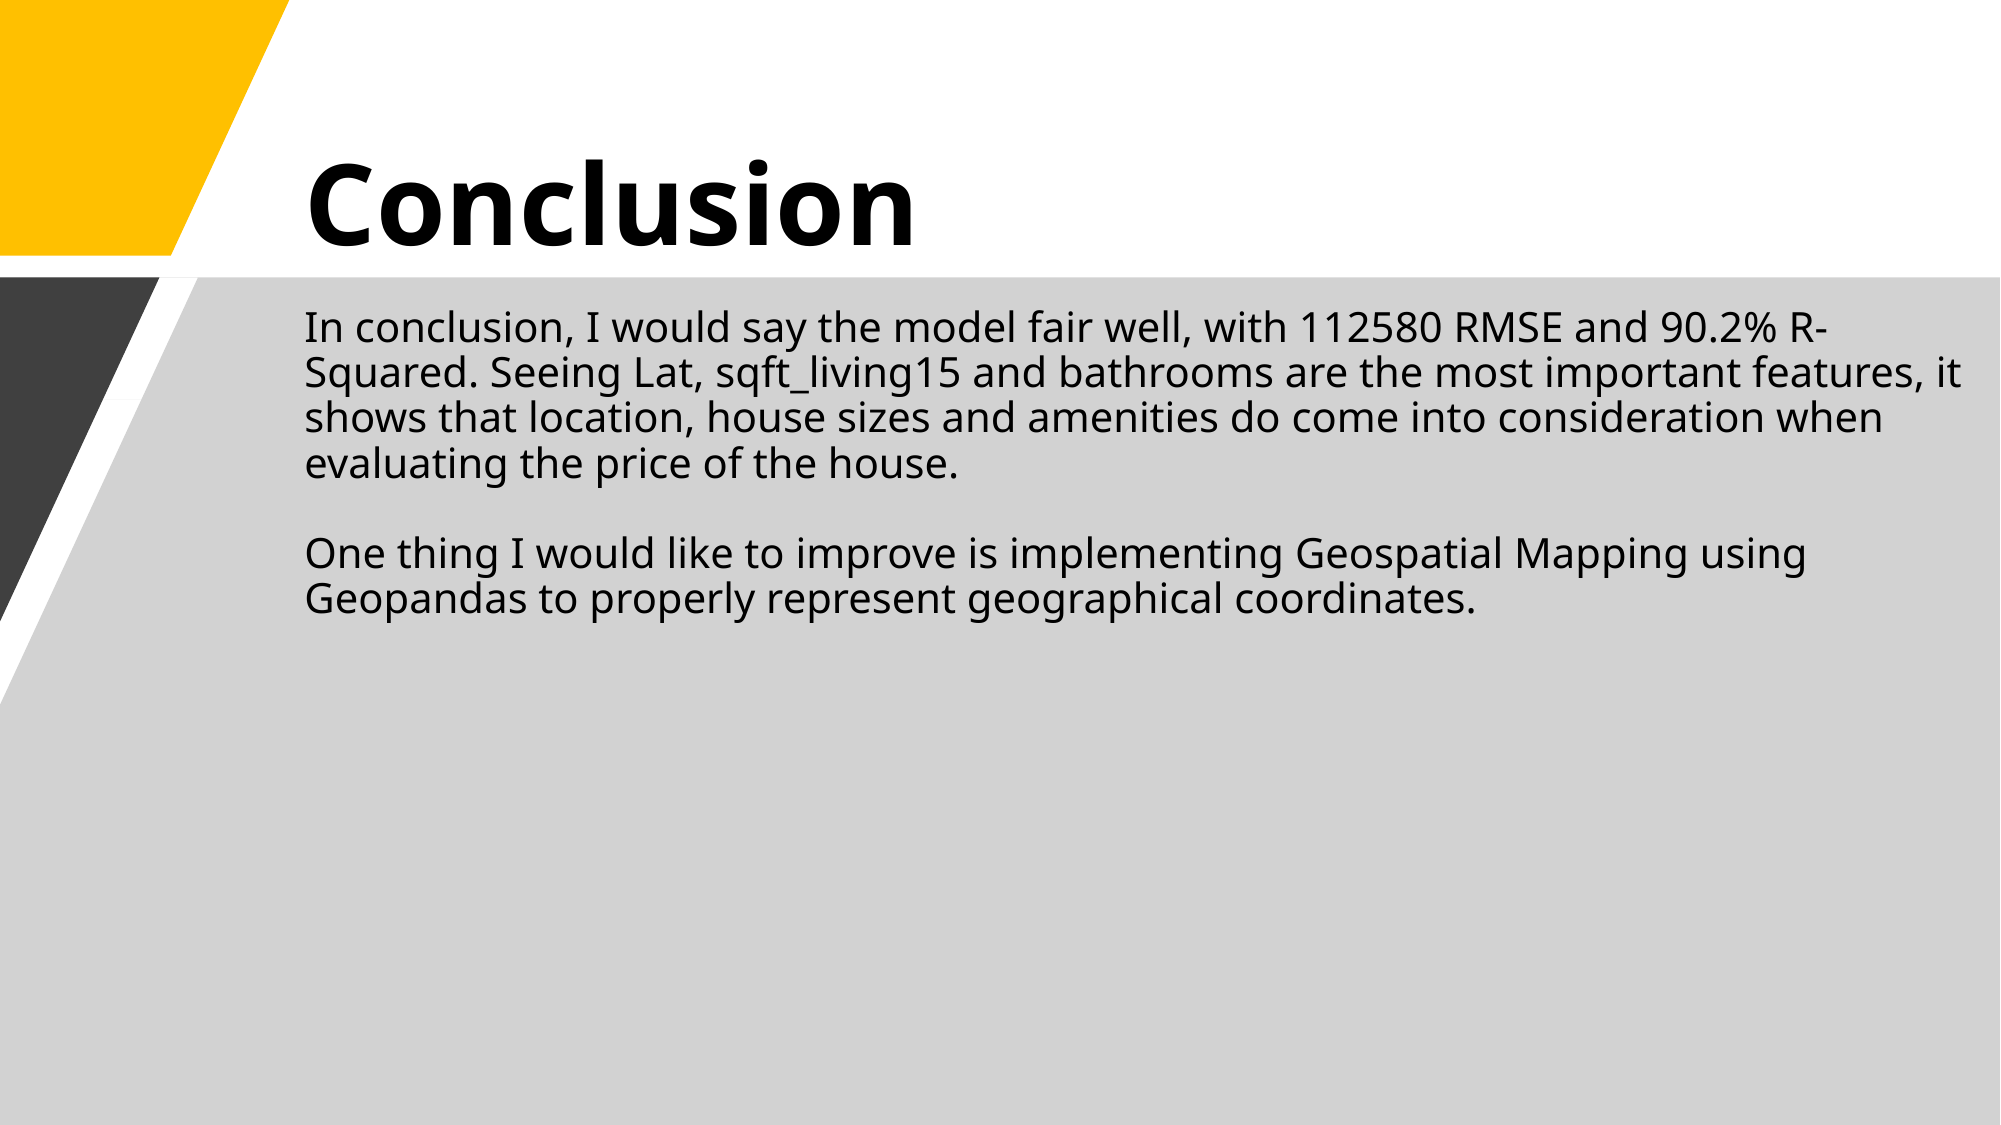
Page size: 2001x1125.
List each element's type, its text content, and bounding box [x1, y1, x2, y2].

title Conclusion [289, 0, 1878, 278]
text_box In conclusion, I would say the model fair well, with 112580 RMSE and 90.2% R-Squared. Seeing Lat, sqft_living15 and bathrooms are the most important features, it shows that location, house sizes and amenities do come into consideration when evaluating the price of the house. One thing I would like to improve is implementing Geospatial Mapping using Geopandas to properly represent geographical coordinates. [289, 299, 2000, 1125]
text_box [0, 0, 289, 257]
text_box [0, 276, 162, 622]
text_box [0, 276, 2000, 1125]
